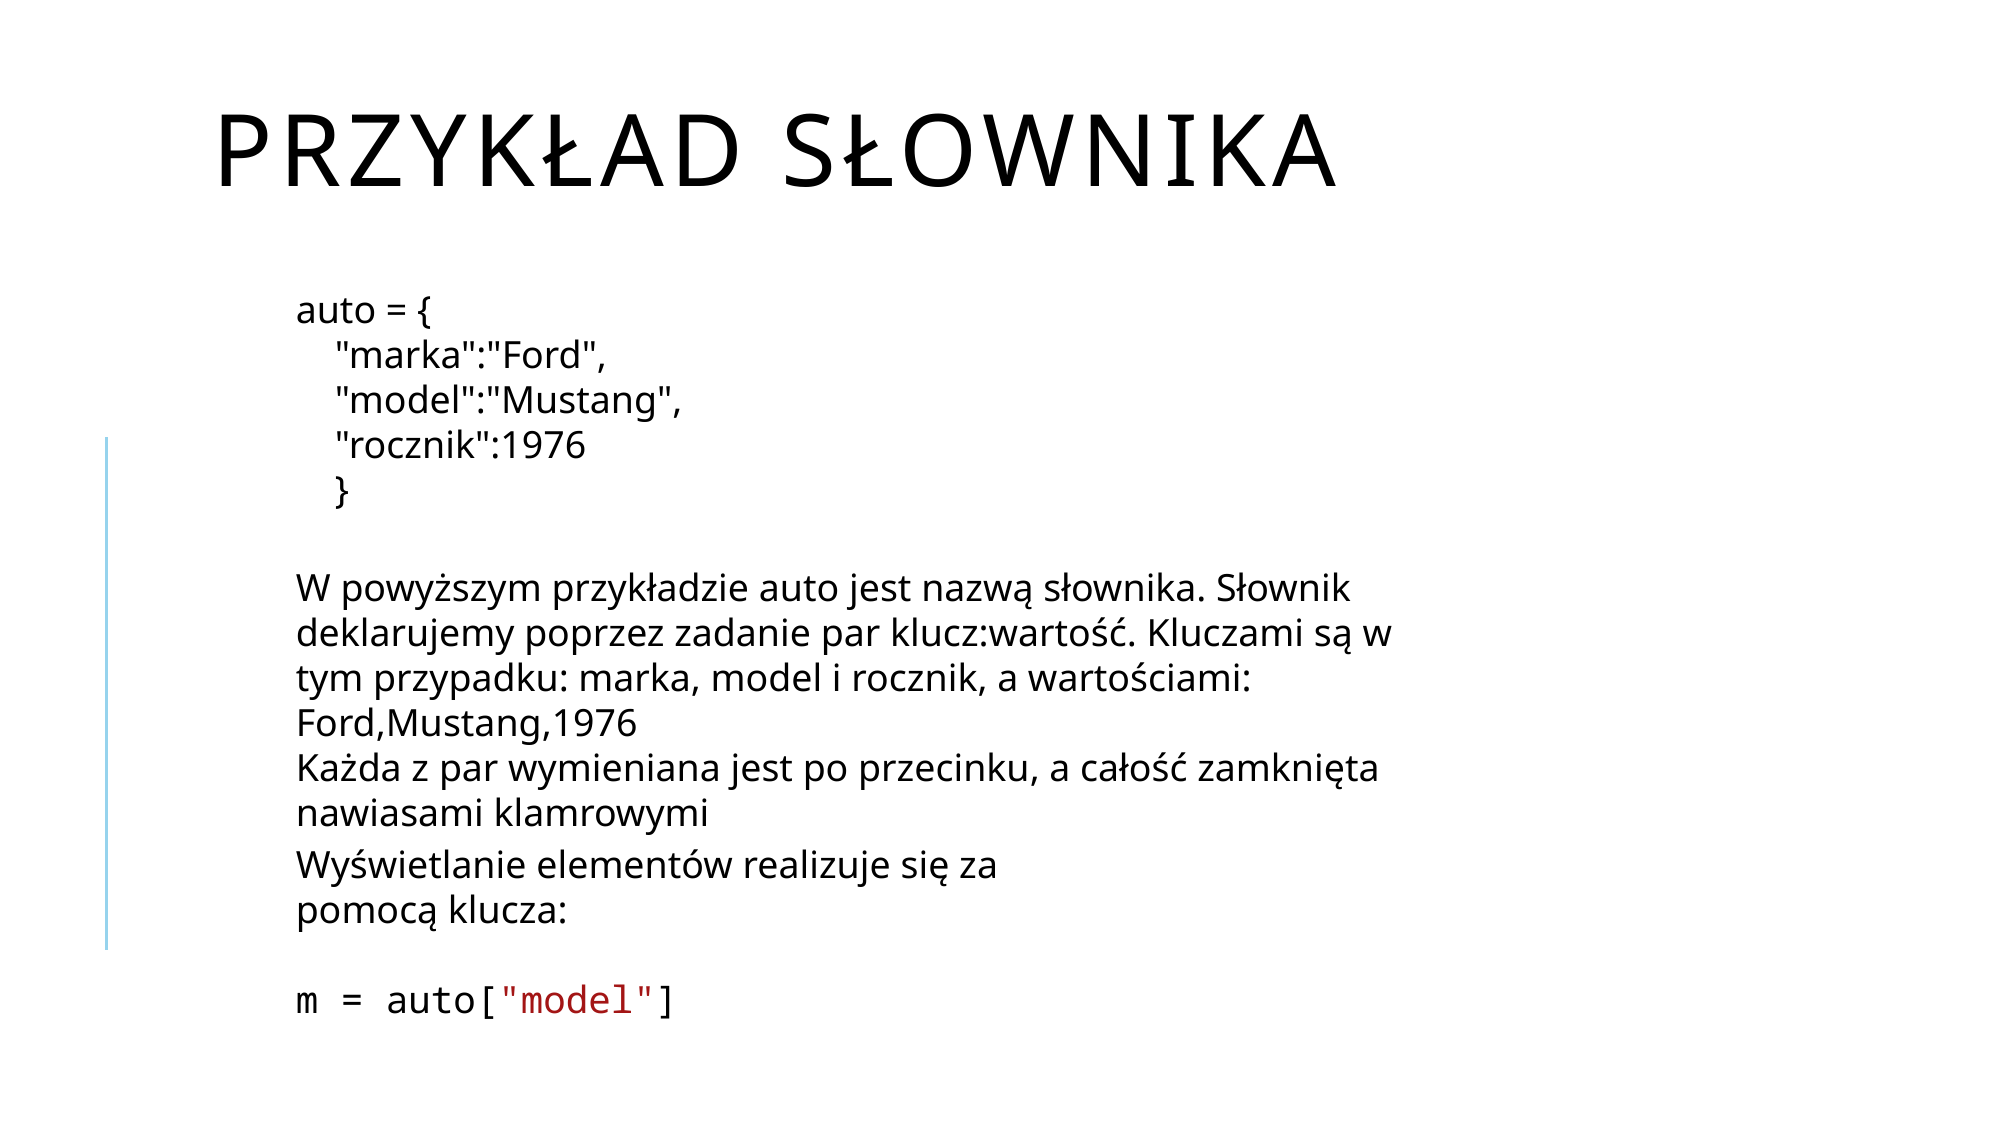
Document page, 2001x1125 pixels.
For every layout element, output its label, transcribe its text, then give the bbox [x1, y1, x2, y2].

text_box Wyświetlanie elementów realizuje się za pomocą klucza: m = auto["model"] [281, 841, 1148, 1029]
text_box auto = { "marka":"Ford", "model":"Mustang", "rocznik":1976 } [281, 278, 1281, 519]
text_box W powyższym przykładzie auto jest nazwą słownika. Słownik deklarujemy poprzez zadanie par klucz:wartość. Kluczami są w tym przypadku: marka, model i rocznik, a wartościami: Ford,Mustang,1976 Każda z par wymieniana jest po przecinku, a całość zamknięta nawiasami klamrowymi [281, 556, 1421, 841]
title Przykład słownika [212, 99, 1824, 306]
